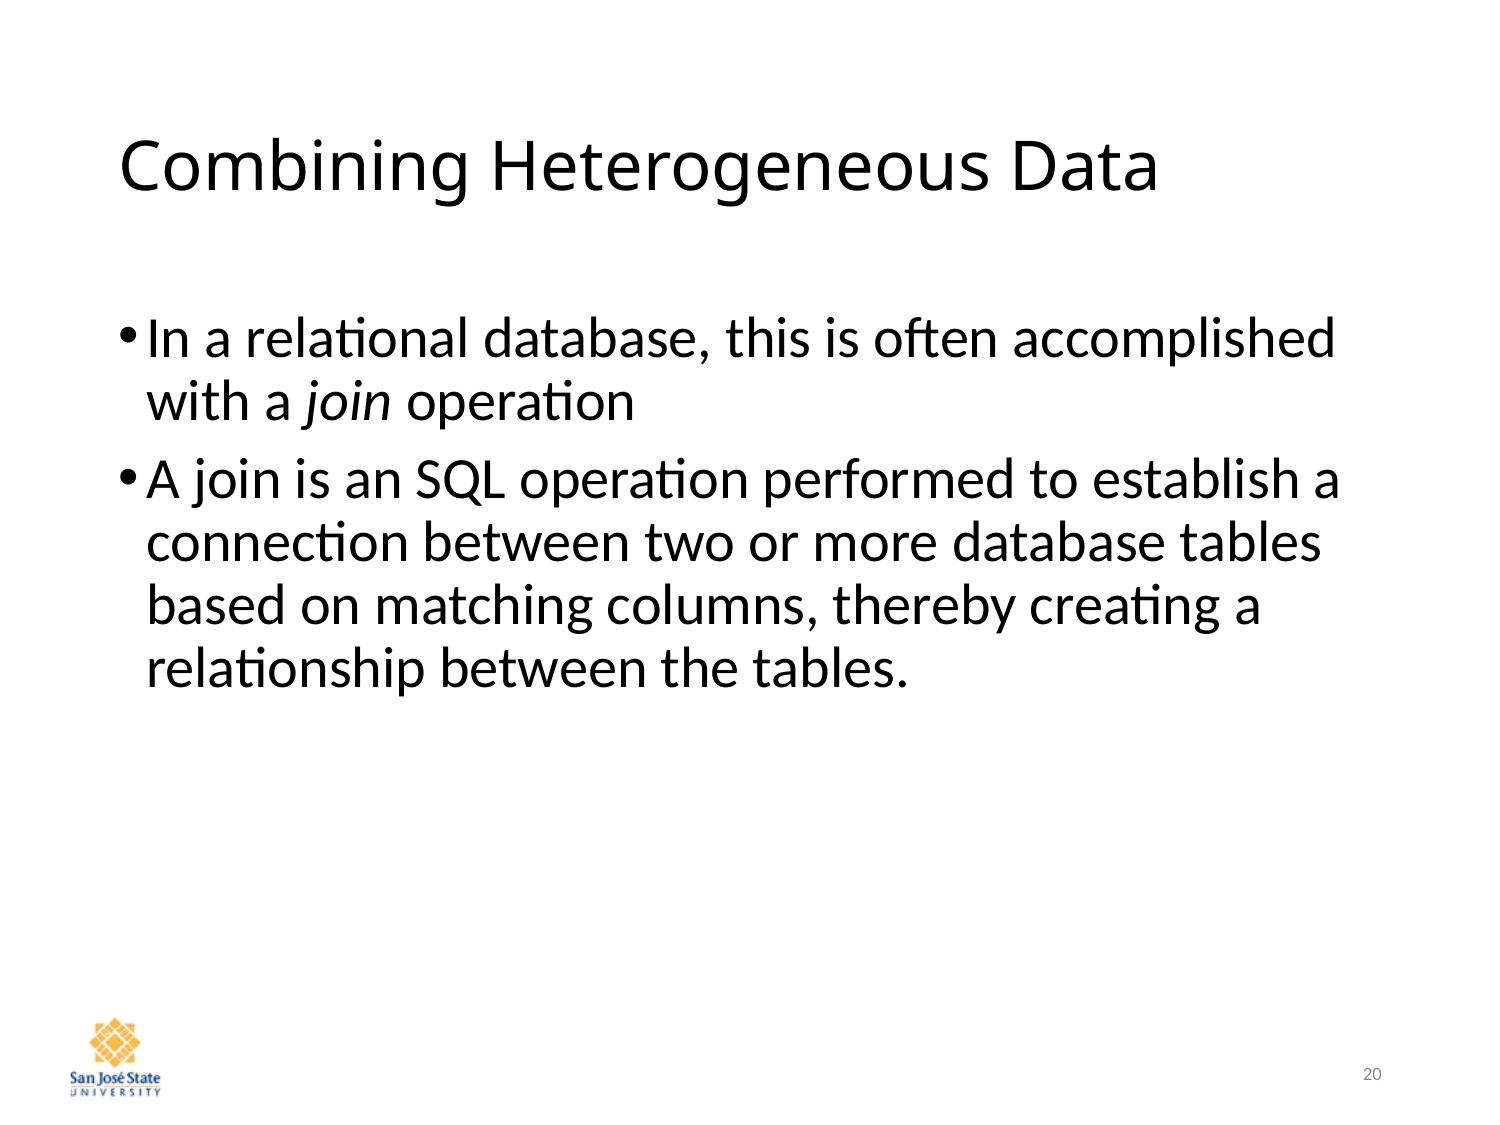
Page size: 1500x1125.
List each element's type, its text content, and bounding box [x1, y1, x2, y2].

title Combining Heterogeneous Data [103, 59, 1397, 278]
picture [60, 1012, 166, 1112]
list In a relational database, this is often accomplished with a join operation A join is an SQL operation performed to establish a connection between two or more database tables based on matching columns, thereby creating a relationship between the tables. [103, 299, 1397, 1014]
slide_number 20 [1059, 1042, 1397, 1103]
